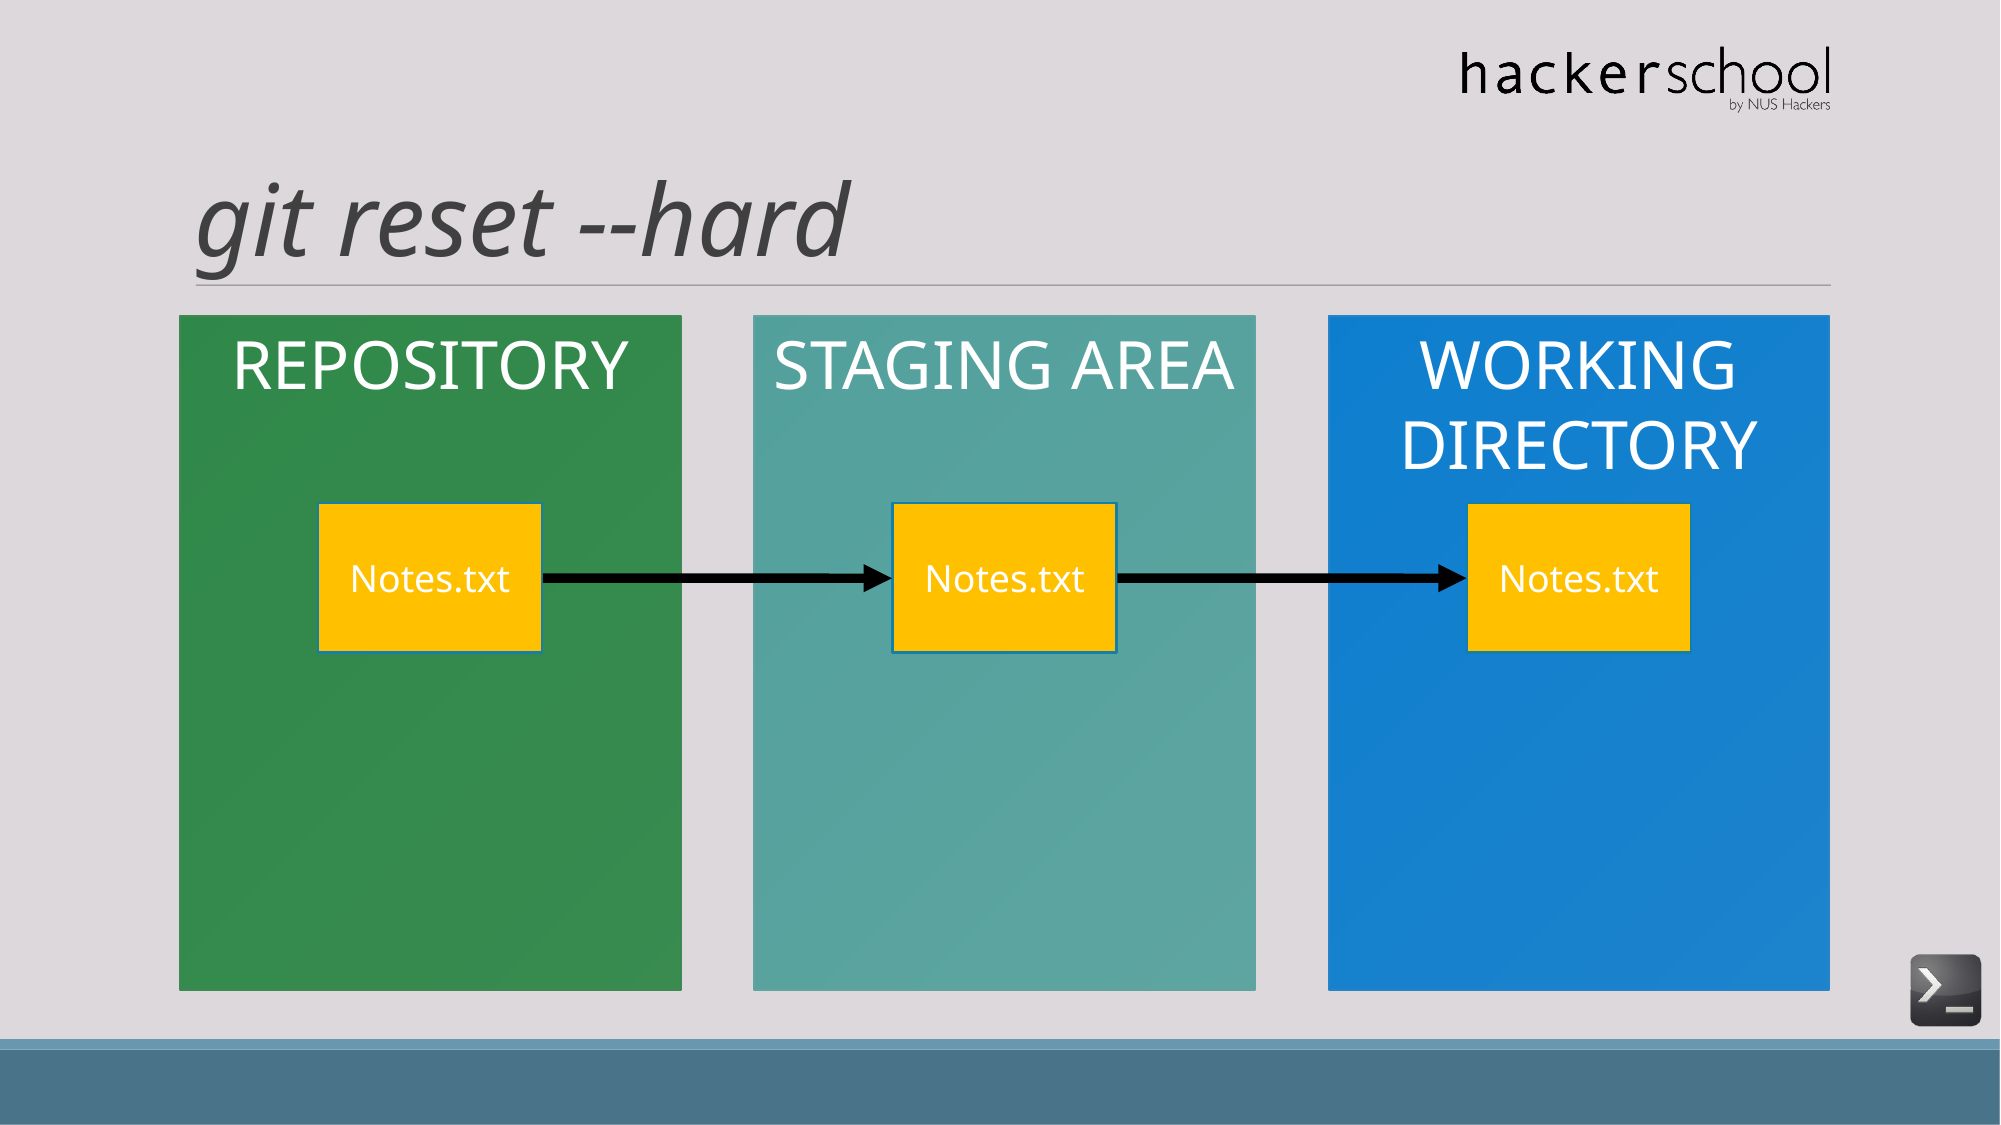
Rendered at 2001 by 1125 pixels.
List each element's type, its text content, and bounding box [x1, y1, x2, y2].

text_box WORKING DIRECTORY [1328, 315, 1830, 990]
text_box git reset --hard [179, 46, 1830, 285]
text_box REPOSITORY [179, 315, 681, 990]
text_box [1117, 572, 1467, 585]
text_box Notes.txt [892, 503, 1117, 653]
picture [1461, 46, 1830, 113]
text_box Notes.txt [317, 503, 543, 653]
text_box [542, 572, 892, 585]
text_box STAGING AREA [754, 579, 1255, 990]
text_box Notes.txt [1466, 503, 1692, 653]
text_box STAGING AREA [754, 315, 1255, 578]
picture [1904, 949, 1986, 1031]
